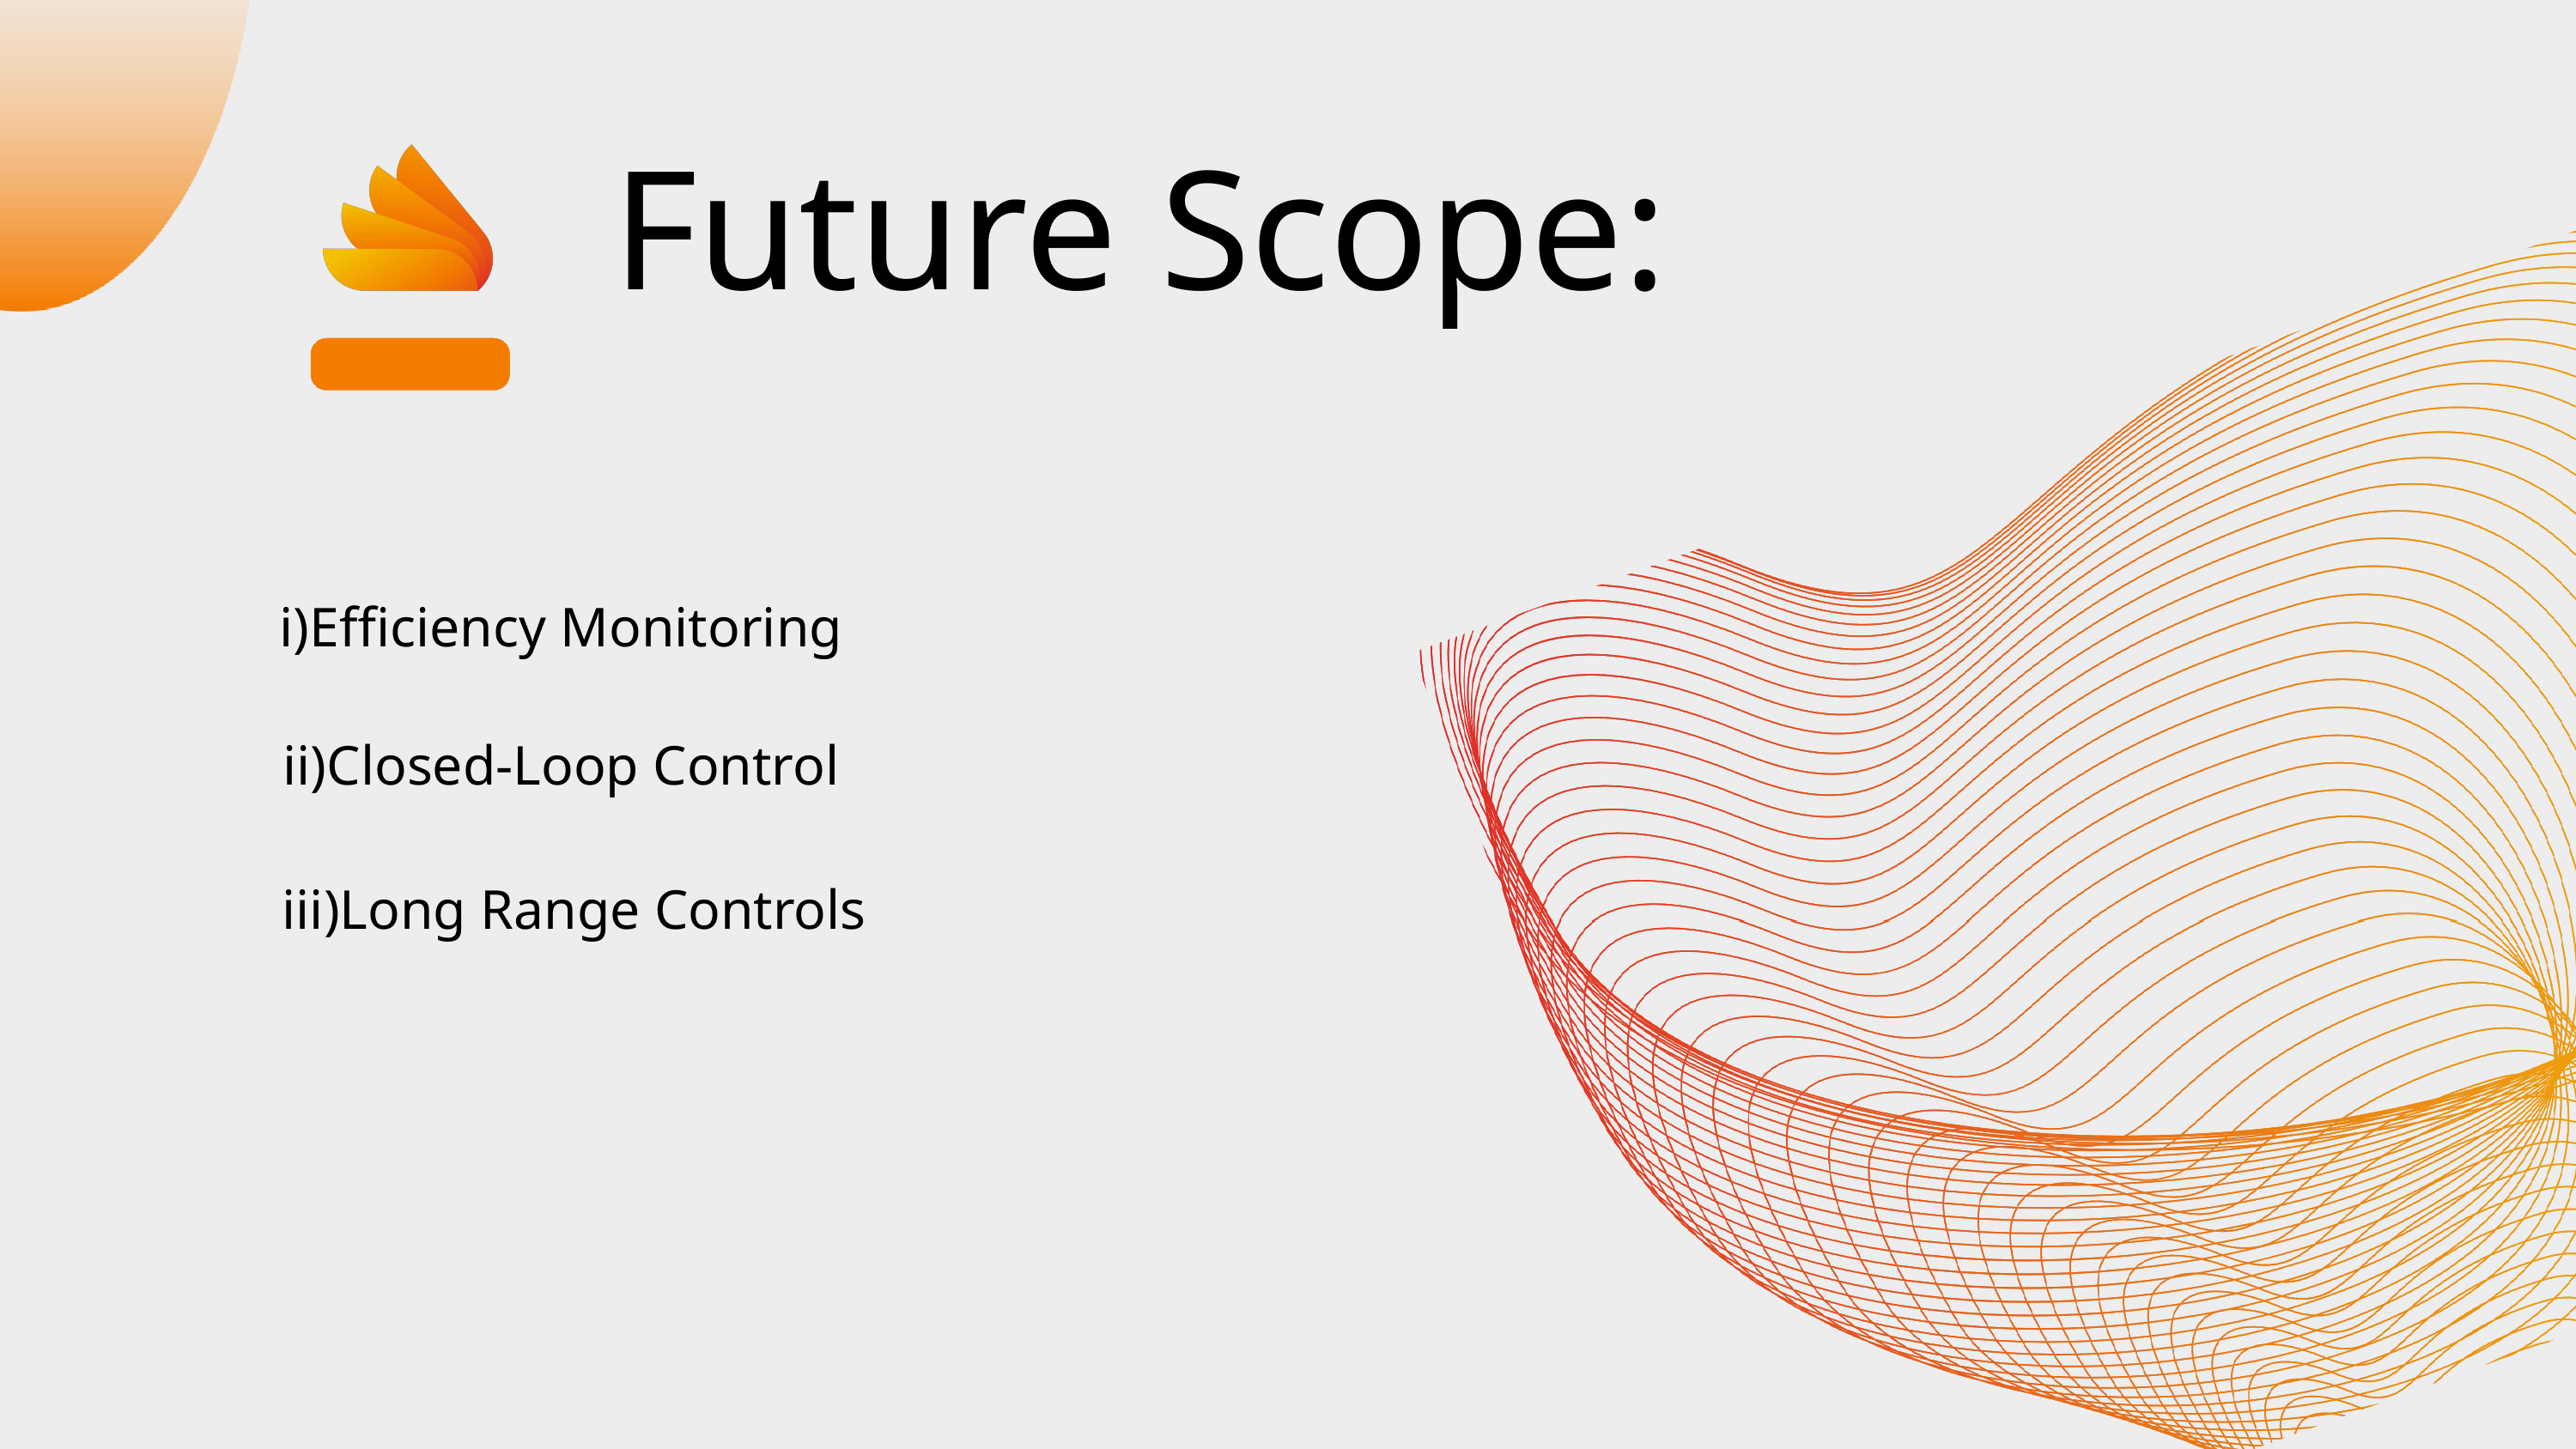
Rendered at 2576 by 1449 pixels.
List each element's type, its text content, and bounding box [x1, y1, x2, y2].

text_box iii)Long Range Controls [282, 864, 945, 941]
text_box [310, 337, 510, 391]
text_box [322, 144, 498, 291]
text_box i)Efficiency Monitoring [279, 582, 1039, 658]
text_box Future Scope: [584, 92, 1740, 323]
text_box [0, 0, 257, 313]
text_box ii)Closed-Loop Control [283, 720, 880, 797]
text_box [1413, 230, 2576, 1449]
